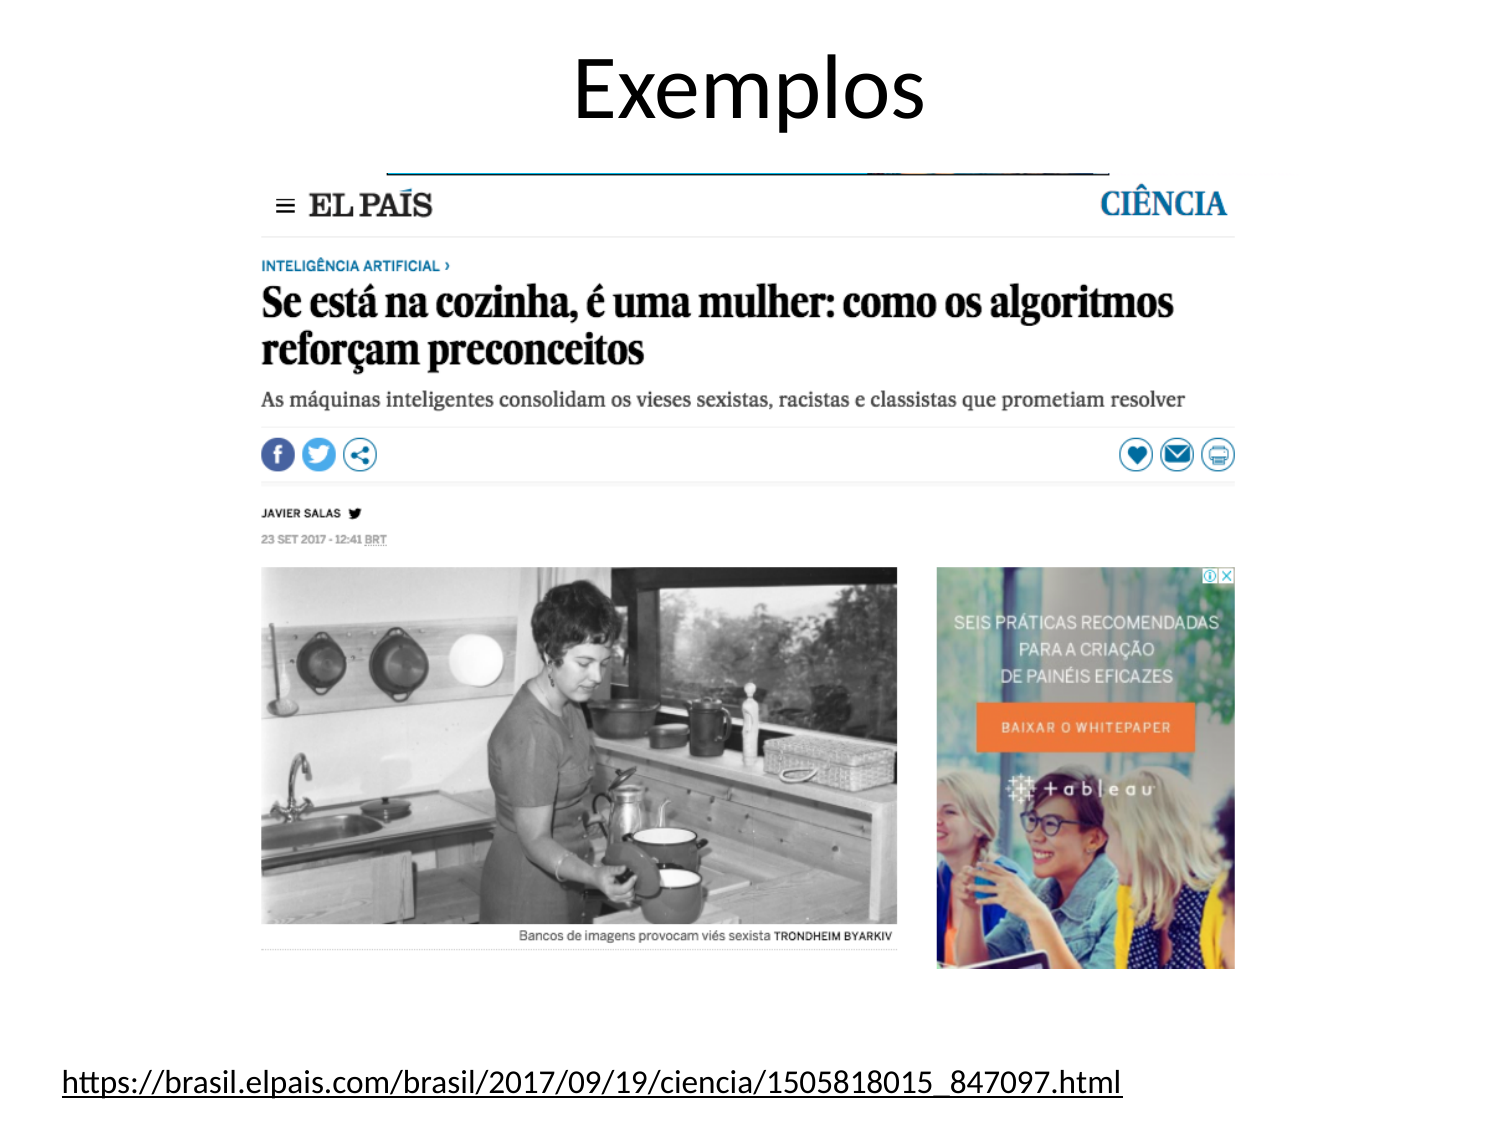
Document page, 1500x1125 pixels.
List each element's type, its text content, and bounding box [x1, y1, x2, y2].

text_box https://brasil.elpais.com/brasil/2017/09/19/ciencia/1505818015_847097.html [46, 1053, 1146, 1108]
title Exemplos [75, 16, 1425, 148]
picture [243, 173, 1303, 969]
